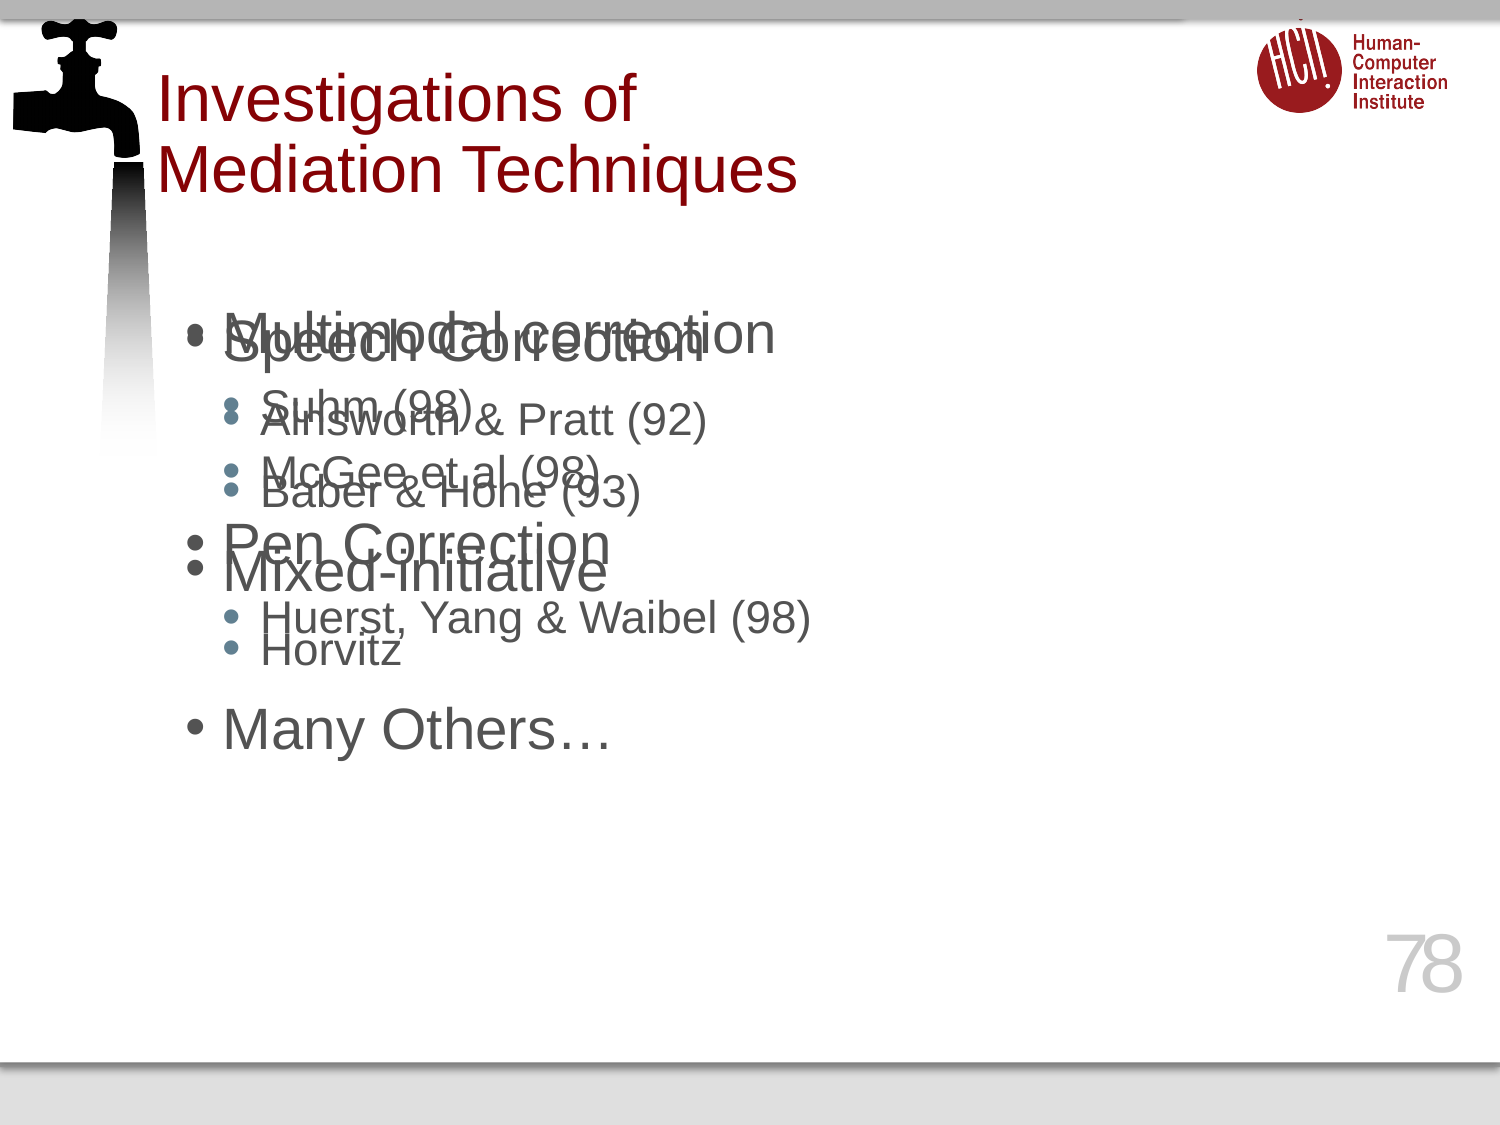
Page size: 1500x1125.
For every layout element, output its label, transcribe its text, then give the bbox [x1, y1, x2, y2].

picture [1257, 20, 1447, 113]
title Investigations of Mediation Techniques [156, 50, 1187, 214]
slide_number 78 [1369, 924, 1479, 1009]
list Speech Correction Ainsworth & Pratt (92) Baber & Hone (93) Mixed-initiative Horvitz Many Others… [185, 303, 1342, 1022]
picture [13, 20, 140, 158]
